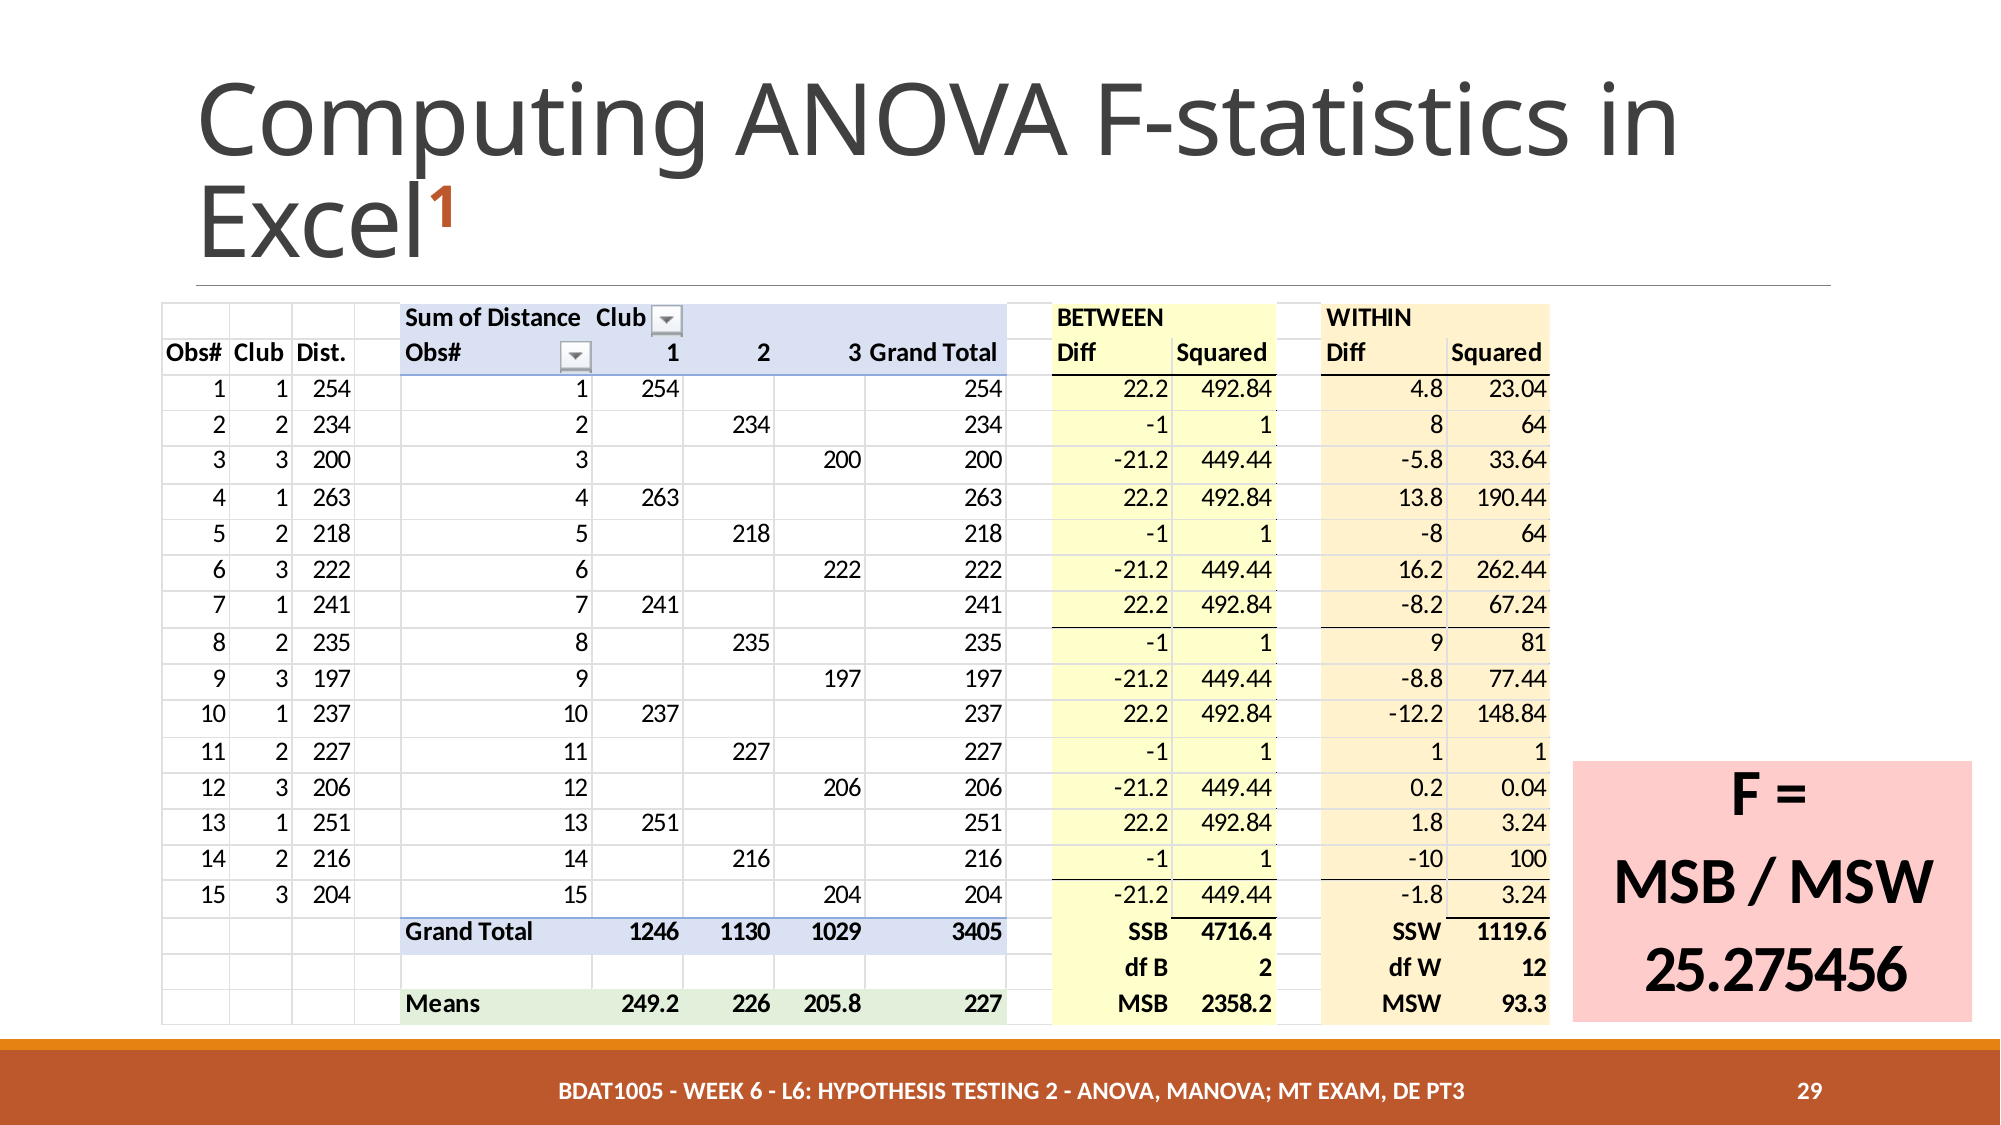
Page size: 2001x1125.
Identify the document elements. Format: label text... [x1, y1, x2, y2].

slide_number 29 [1687, 1059, 1838, 1120]
footer BDAT1005 - Week 6 - L6: Hypothesis Testing 2 - ANOVA, MANOVA; MT Exam, DE pt3 [375, 1059, 1650, 1120]
title Computing ANOVA F-statistics in Excel1 [180, 47, 1830, 285]
picture [160, 301, 1552, 1027]
picture [1572, 756, 1973, 1027]
